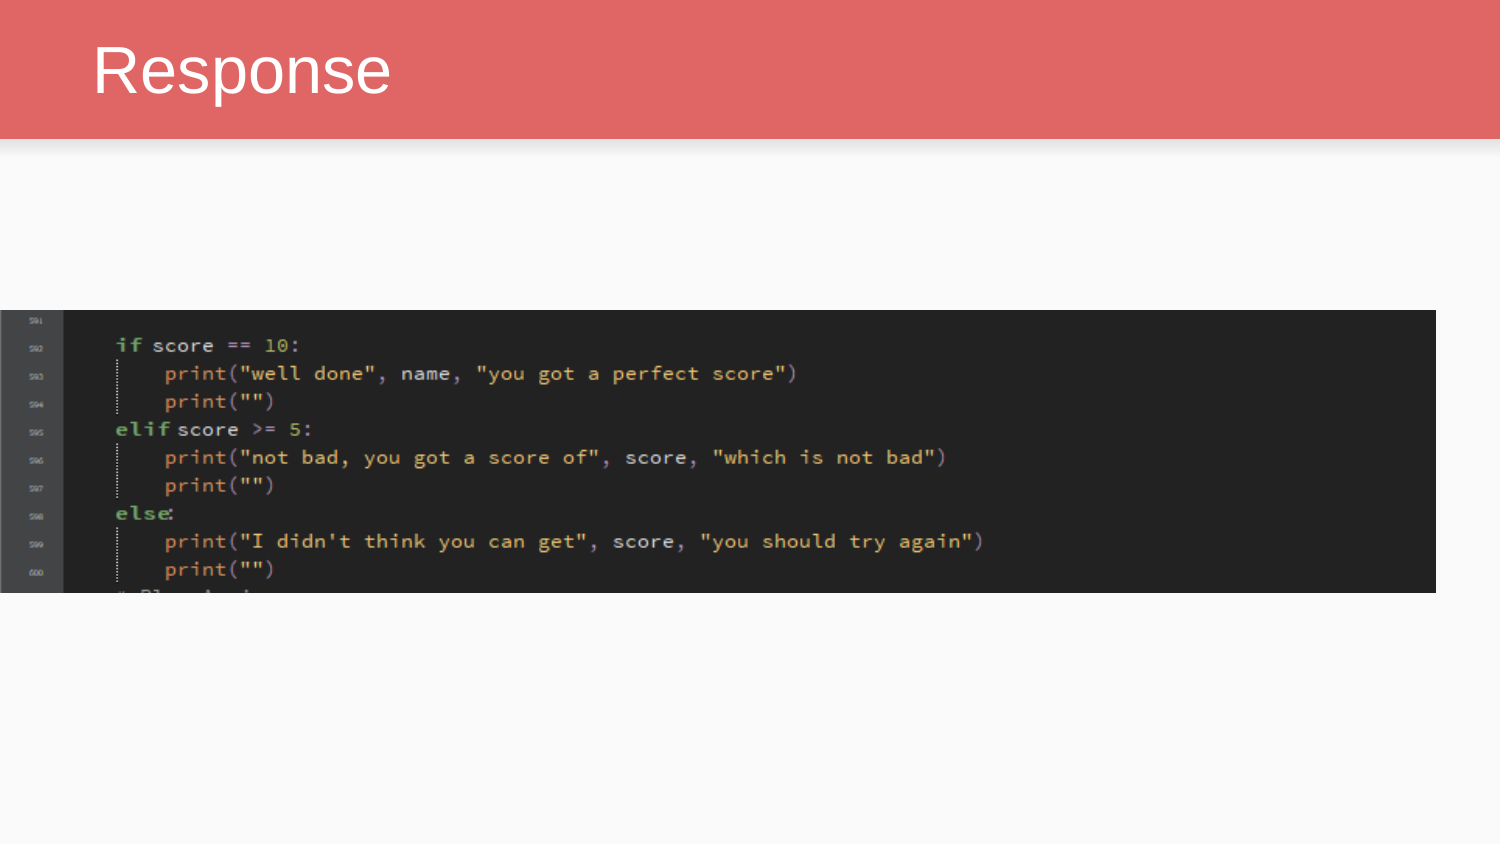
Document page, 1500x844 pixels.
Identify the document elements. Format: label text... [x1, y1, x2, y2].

picture [0, 310, 1437, 593]
title Response [77, 0, 1427, 123]
